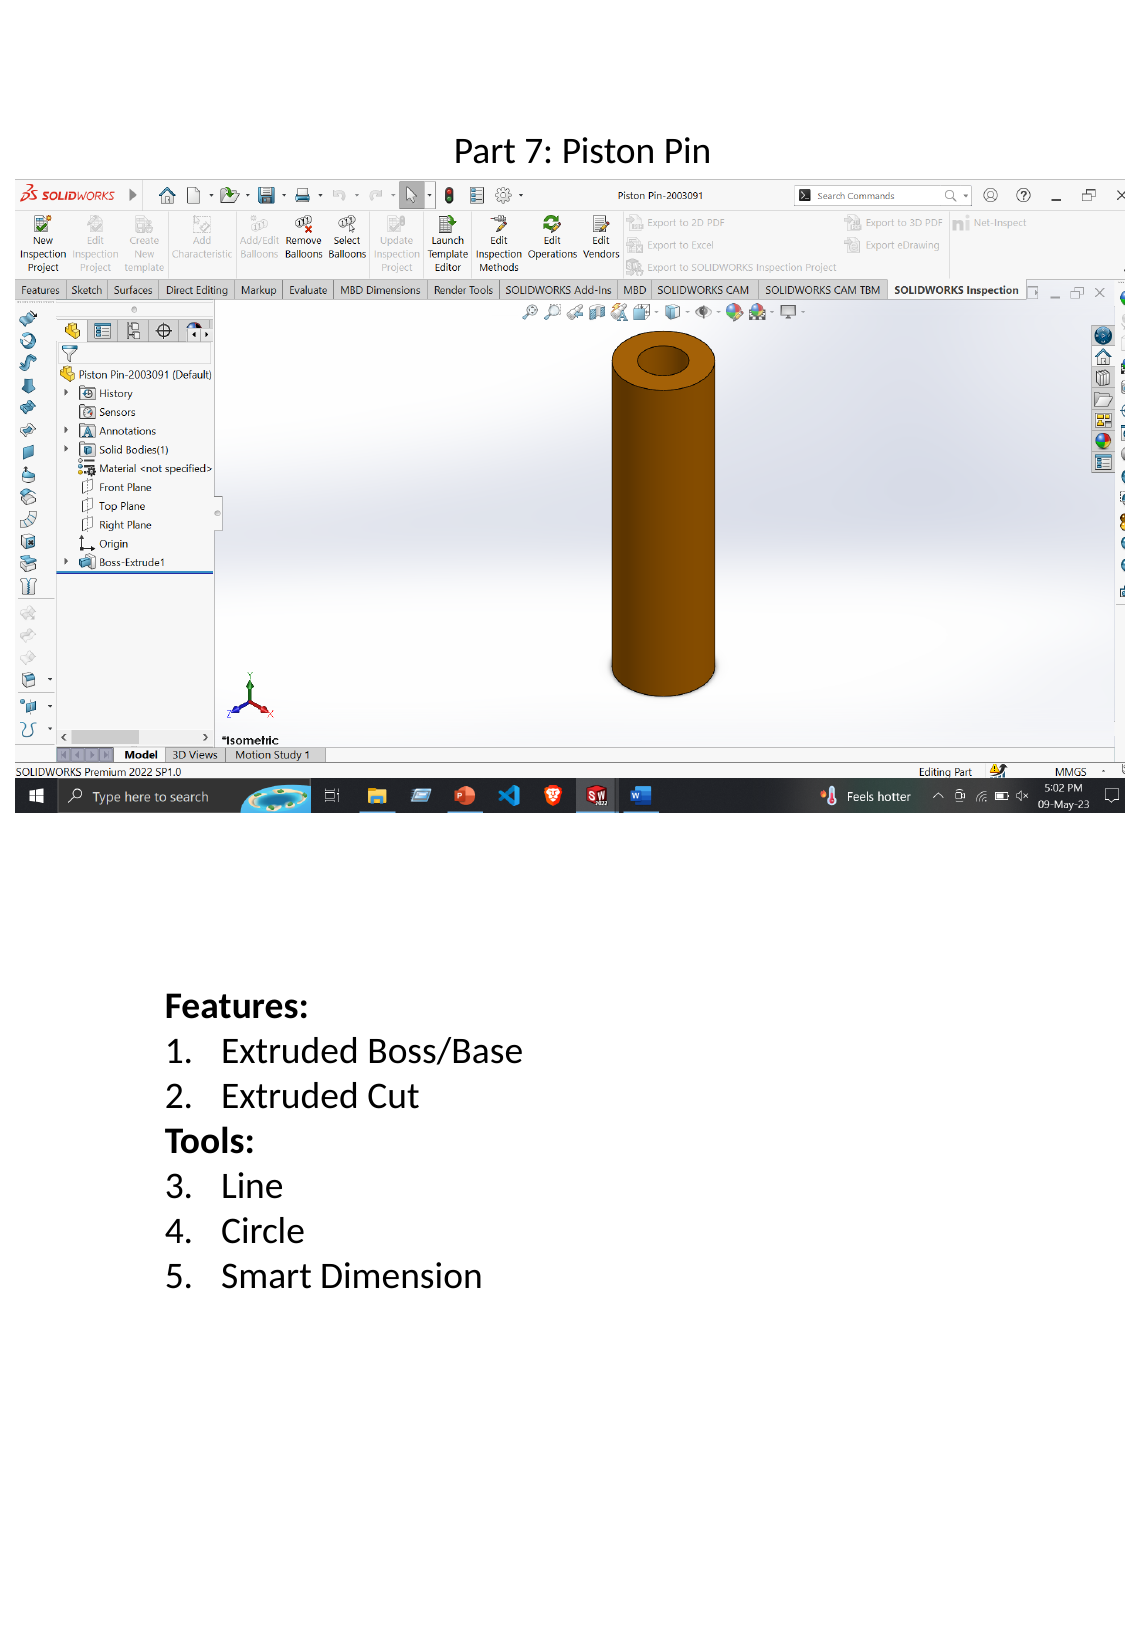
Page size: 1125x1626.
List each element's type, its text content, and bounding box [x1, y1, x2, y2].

text_box Part 7: Piston Pin [439, 119, 727, 179]
picture [15, 179, 1125, 813]
text_box Features: Extruded Boss/Base Extruded Cut Tools: Line Circle Smart Dimension [149, 973, 975, 1349]
